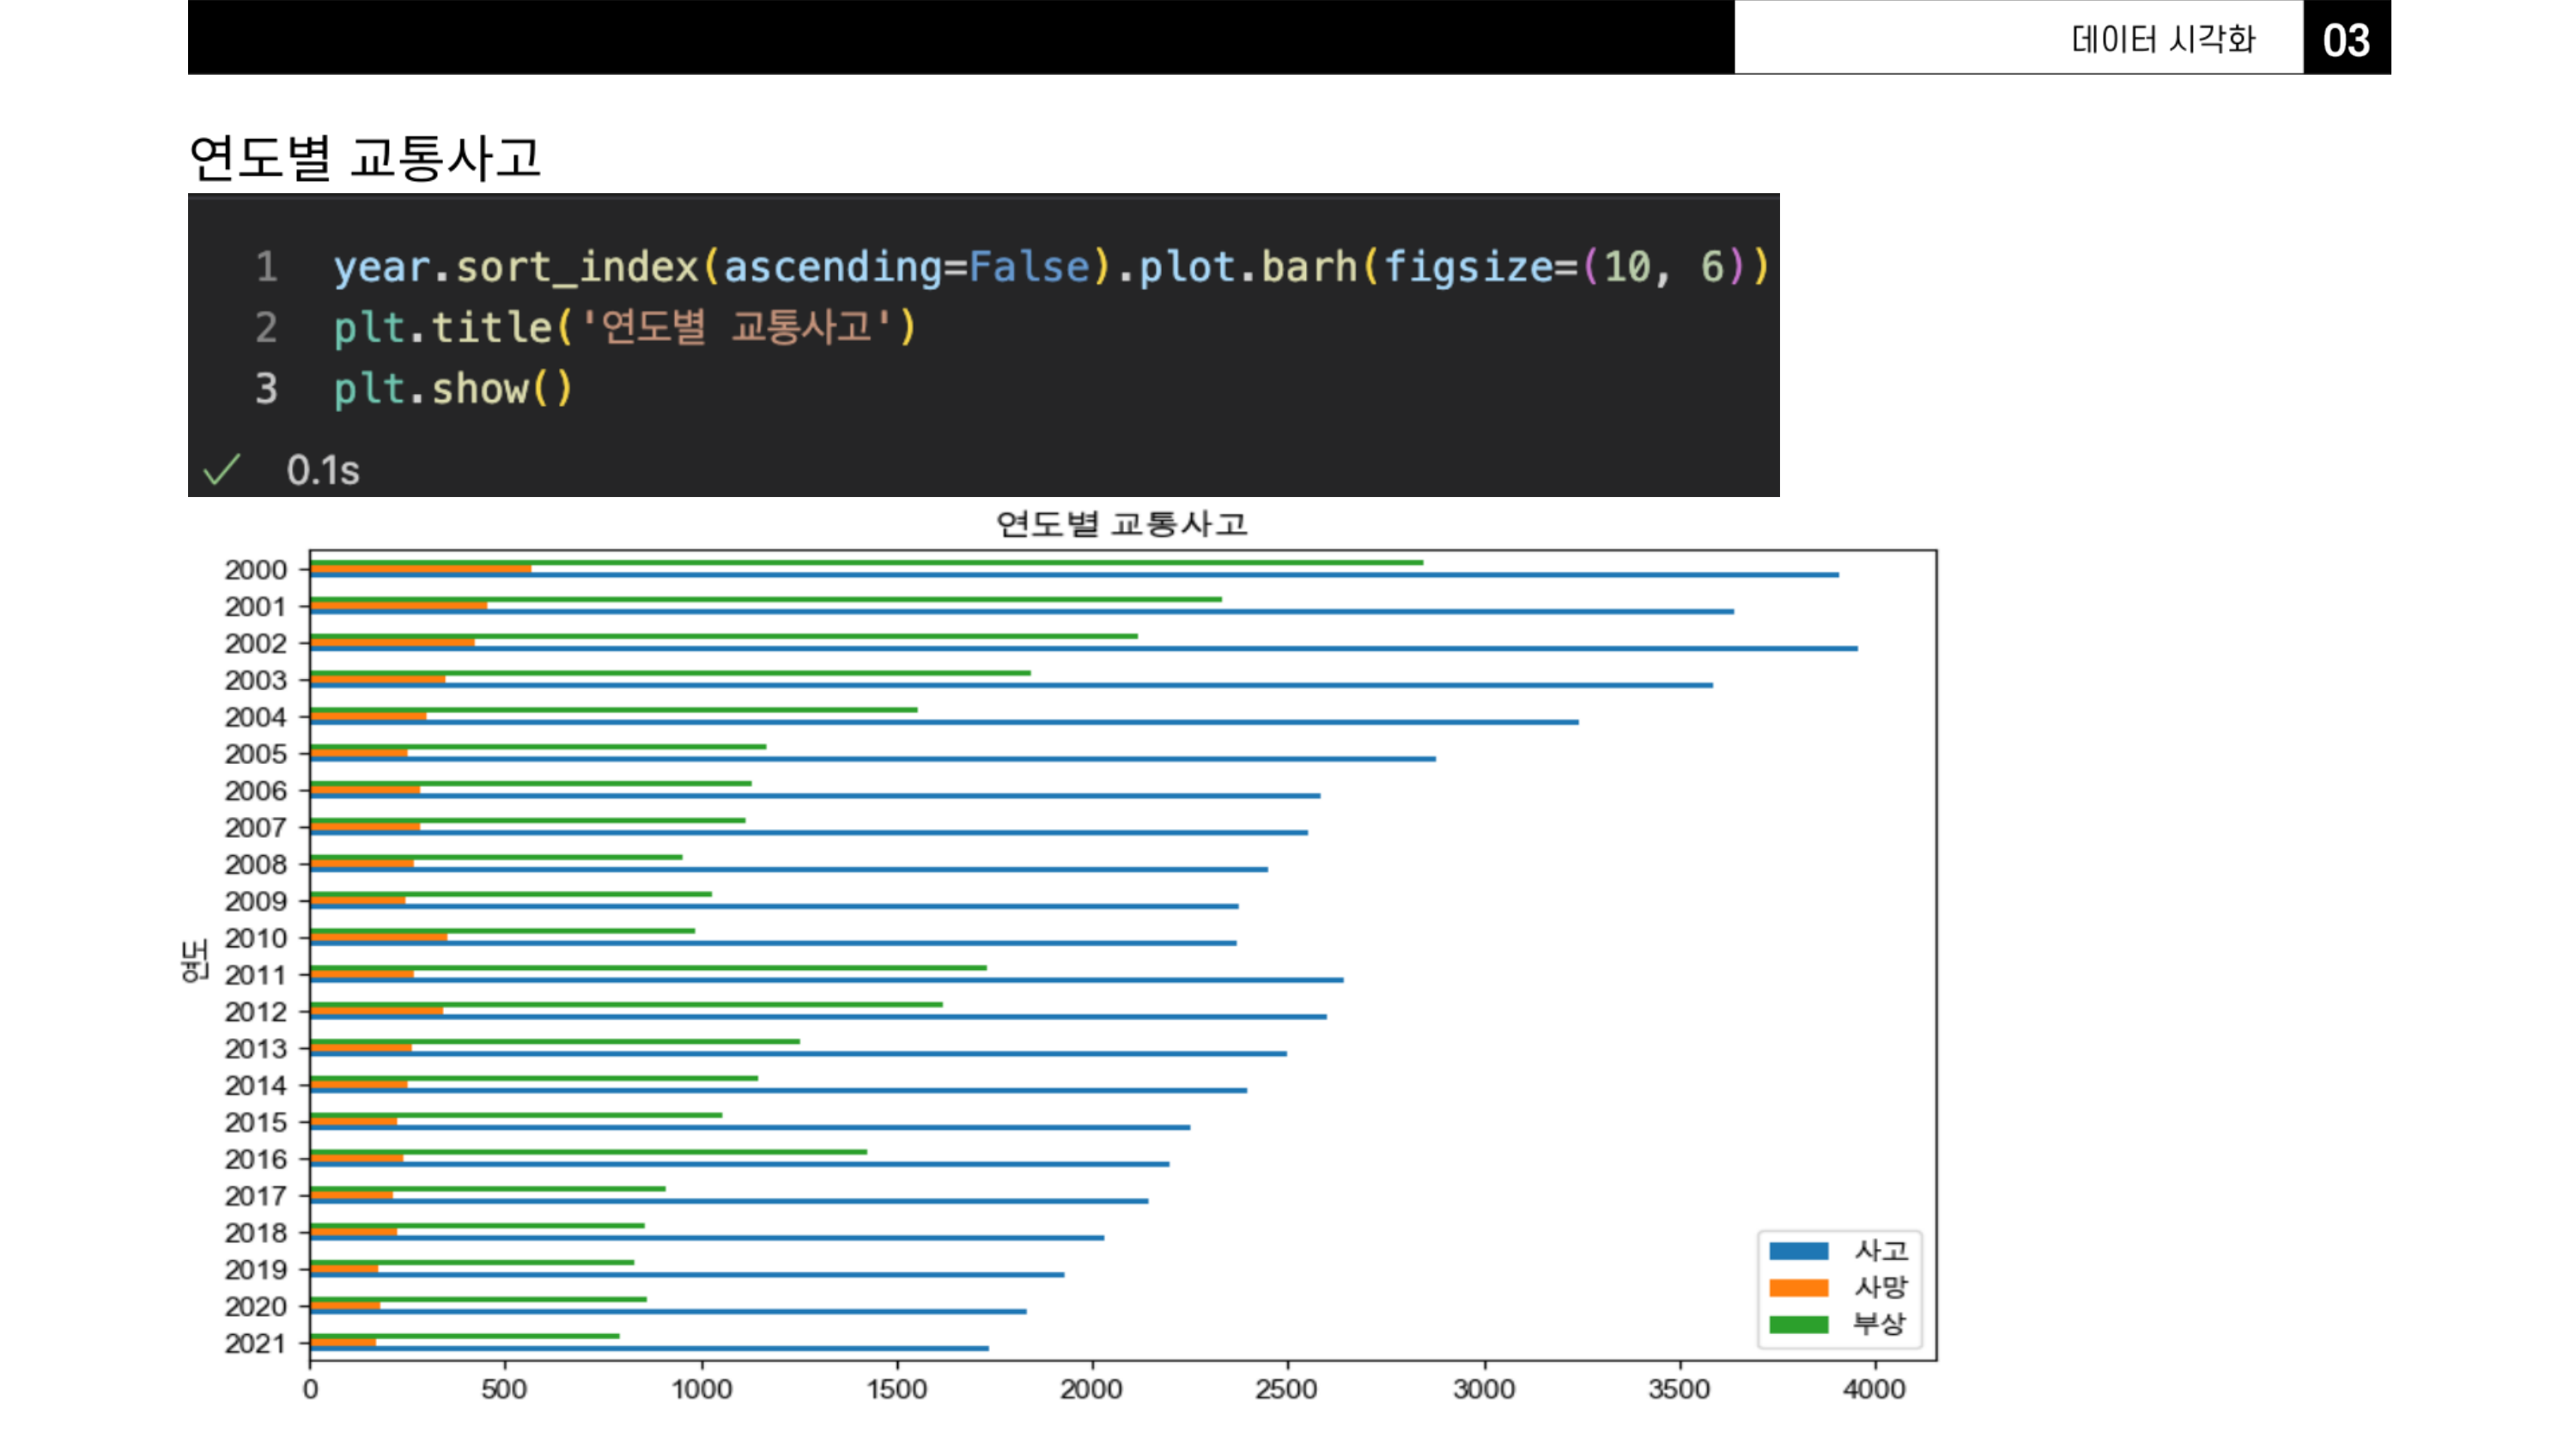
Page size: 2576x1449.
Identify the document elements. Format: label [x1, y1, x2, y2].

picture [1848, 10, 2271, 69]
text_box [188, 0, 2315, 76]
text_box [188, 193, 1780, 495]
text_box [162, 497, 1957, 1421]
picture [179, 112, 565, 207]
picture [2317, 0, 2389, 76]
